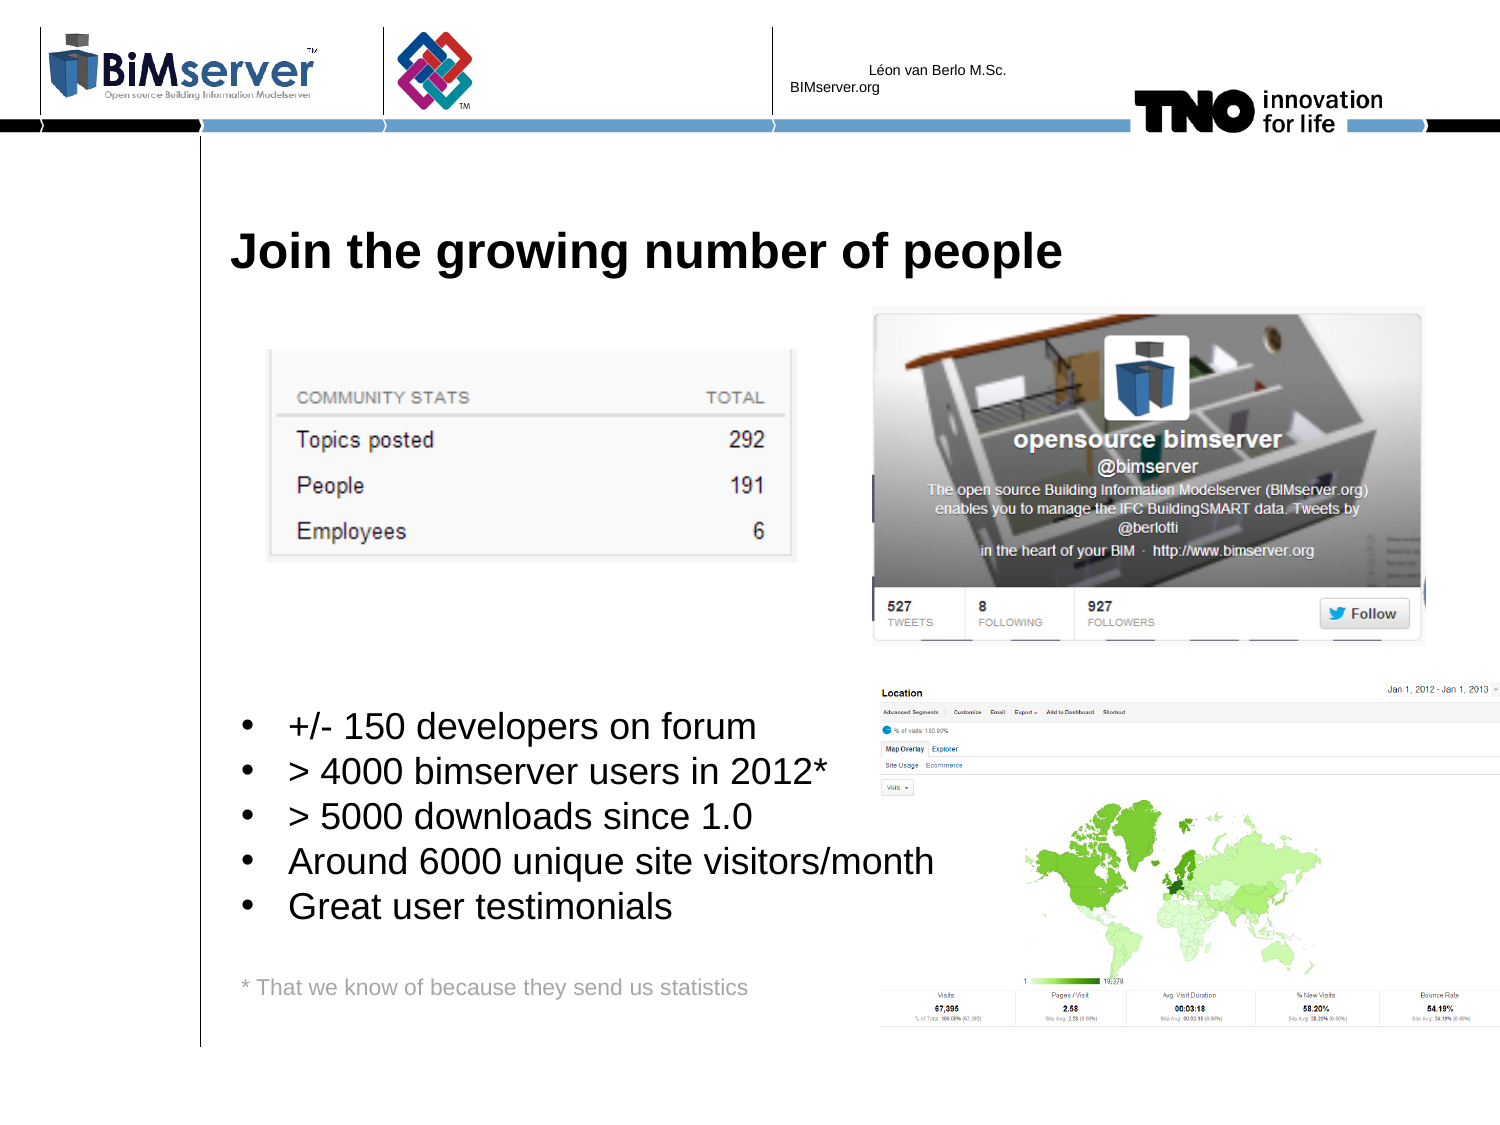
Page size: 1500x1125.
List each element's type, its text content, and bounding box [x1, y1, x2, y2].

title Join the growing number of people [230, 220, 1424, 339]
text_box +/- 150 developers on forum > 4000 bimserver users in 2012* > 5000 downloads since 1.0 Around 6000 unique site visitors/month Great user testimonials * That we know of because they send us statistics [226, 694, 874, 1008]
picture [265, 349, 798, 563]
picture [871, 306, 1427, 646]
picture [879, 680, 1500, 1032]
picture [0, 20, 1500, 133]
footer Léon van Berlo M.Sc. BIMserver.org [790, 60, 1086, 79]
